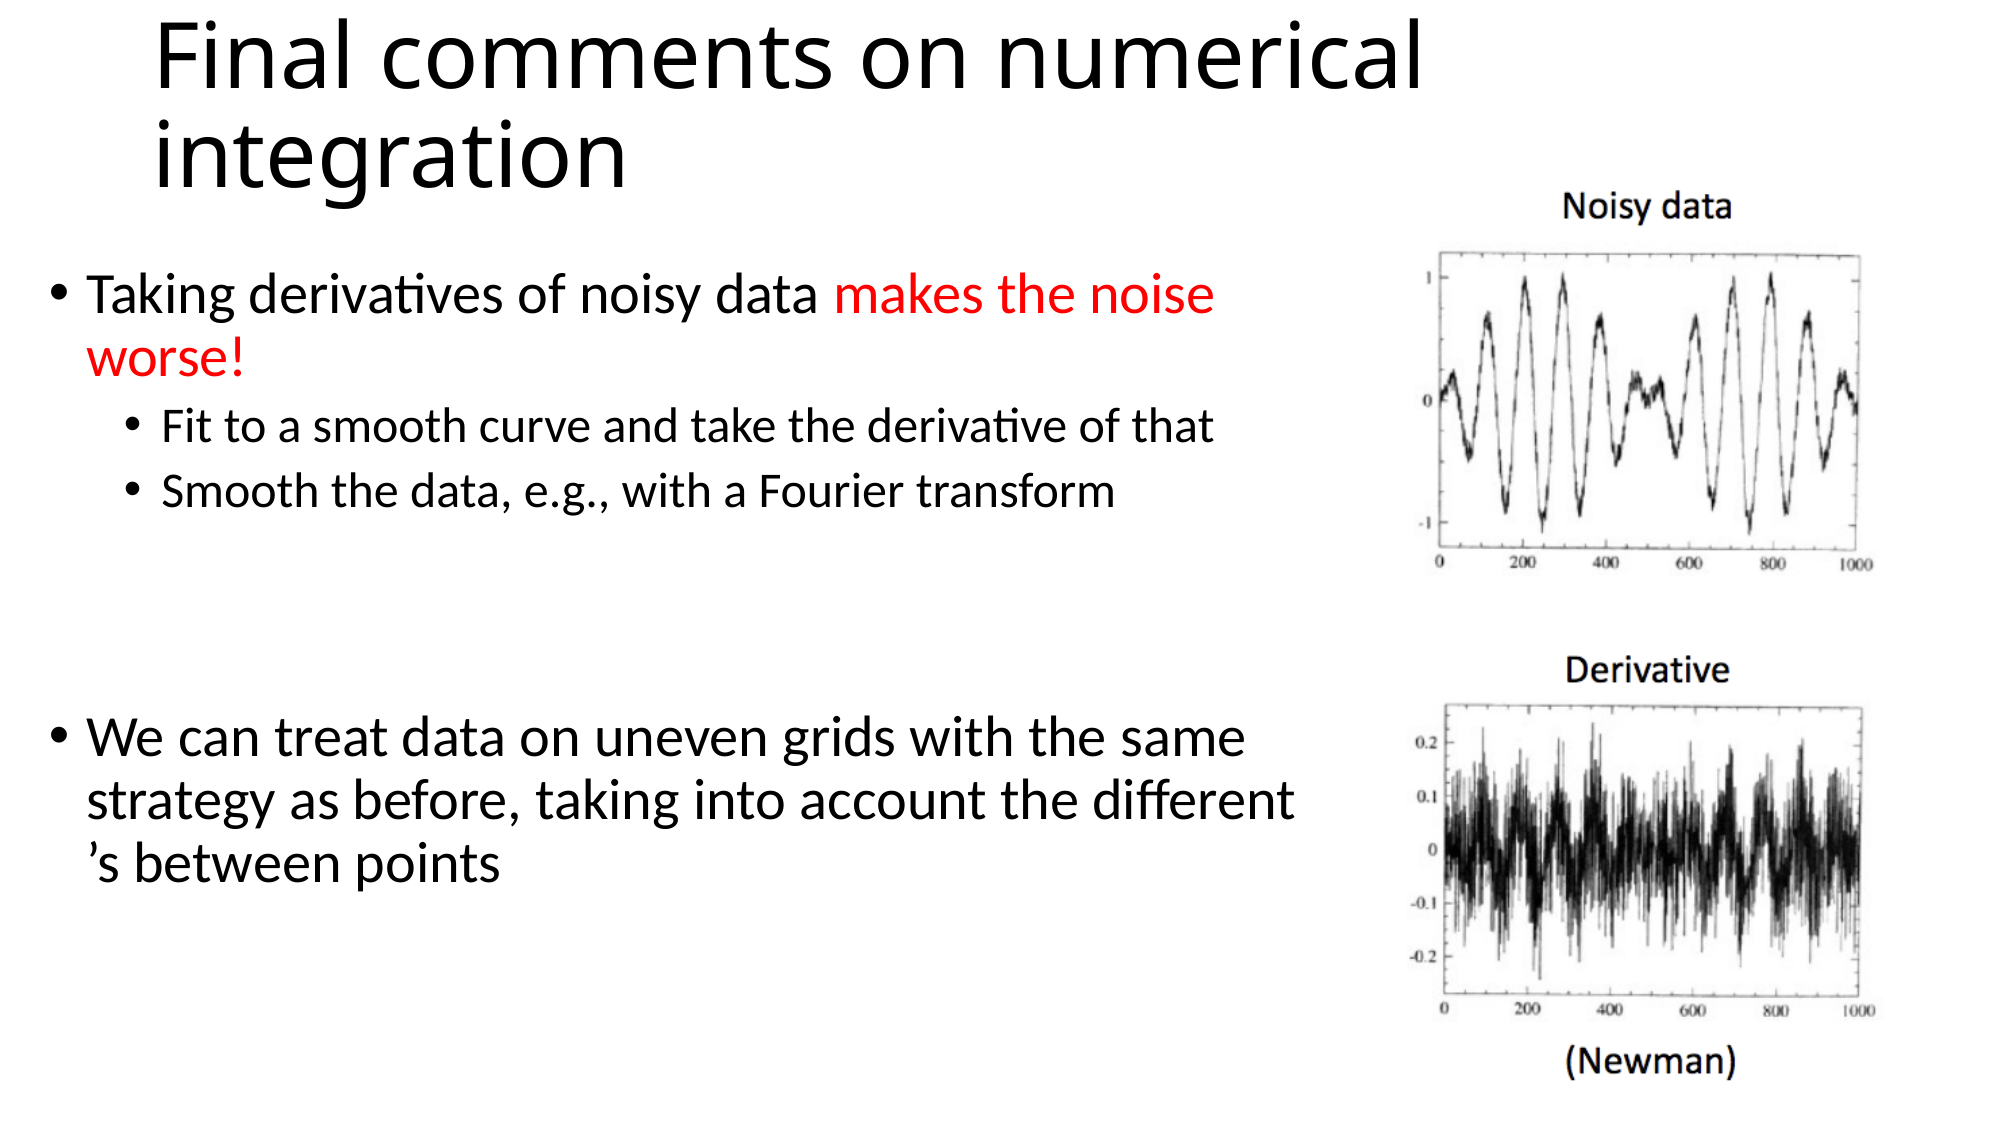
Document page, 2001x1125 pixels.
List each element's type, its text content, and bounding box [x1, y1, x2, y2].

picture [1392, 189, 1924, 1106]
title Final comments on numerical integration [137, 0, 1863, 218]
